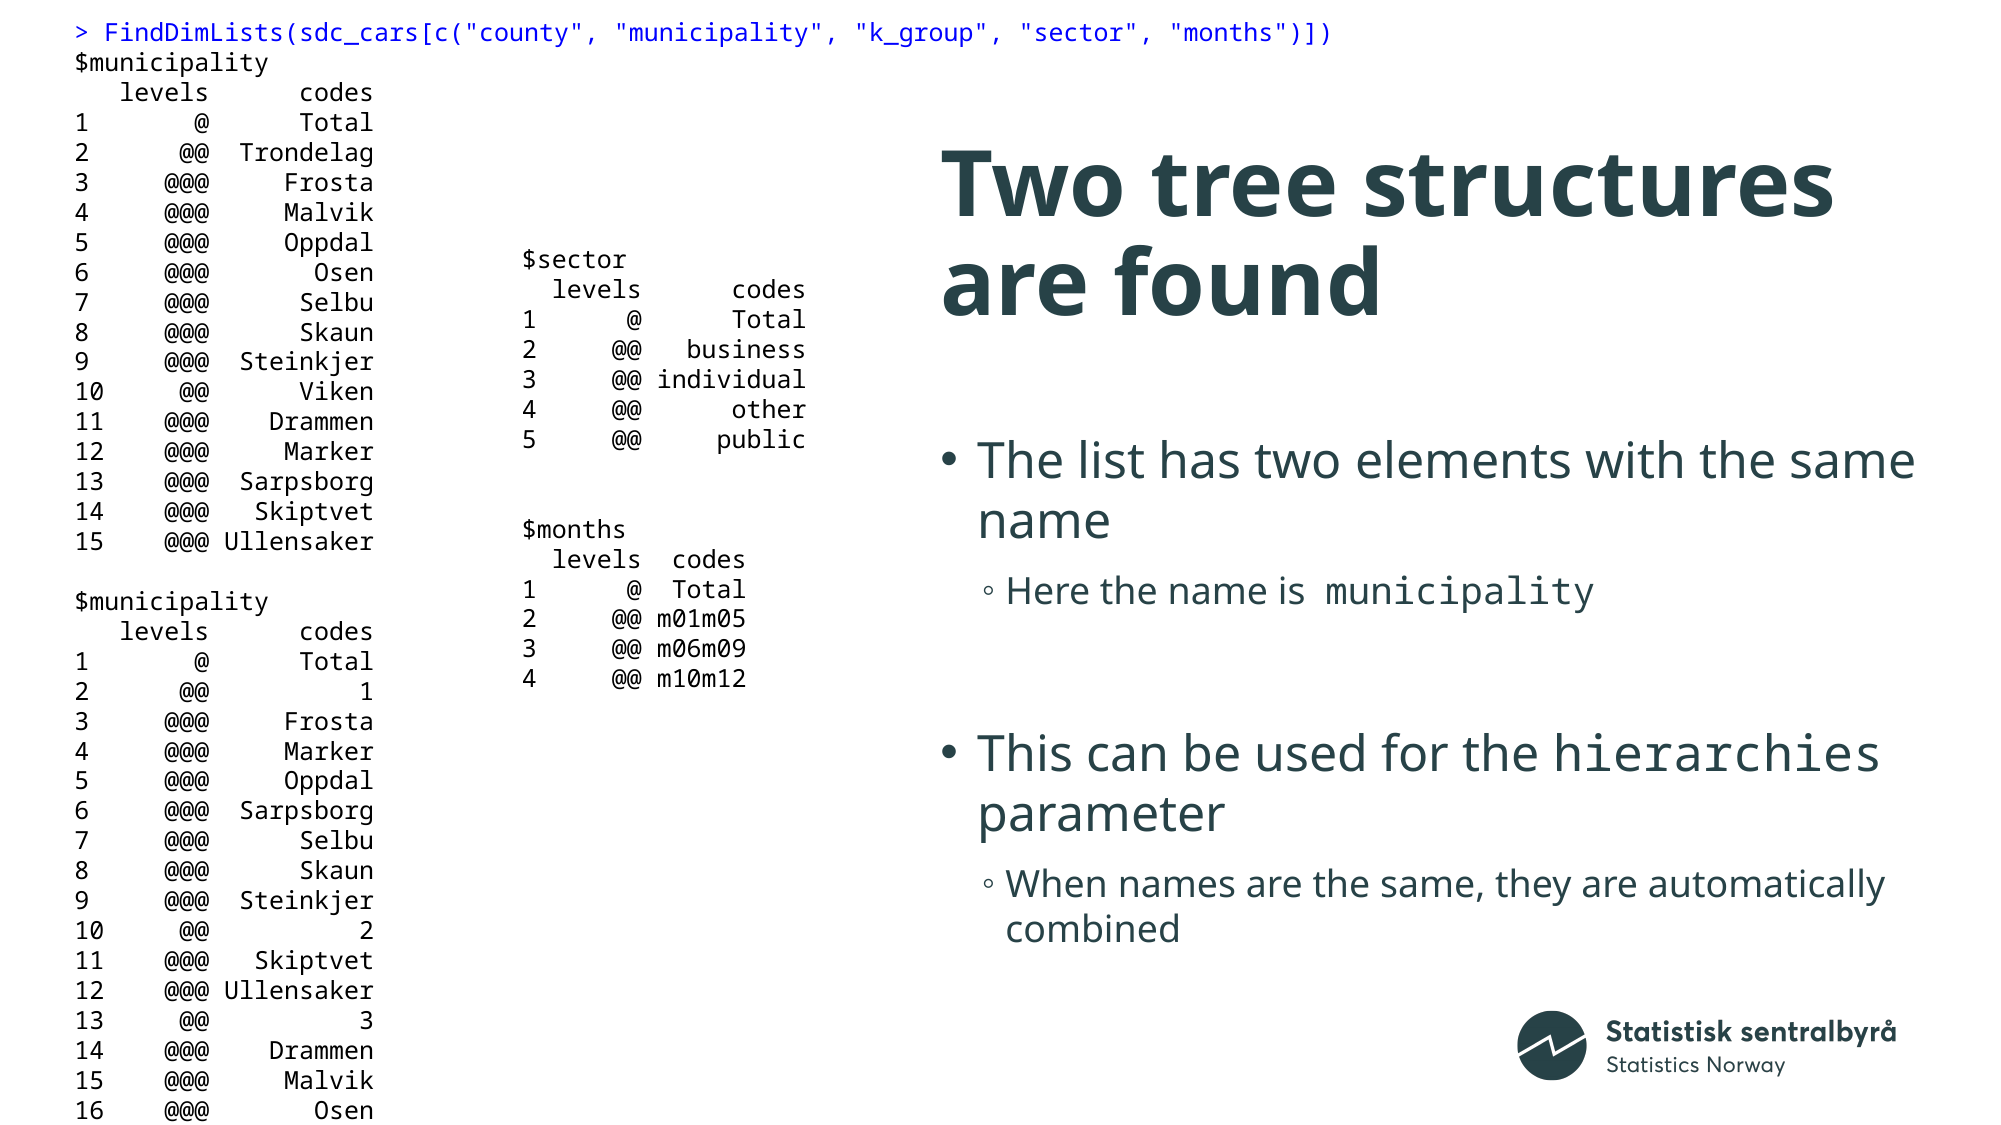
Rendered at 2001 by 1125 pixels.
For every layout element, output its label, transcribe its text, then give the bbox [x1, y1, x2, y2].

title Two tree structures are found [925, 132, 1902, 349]
text_box > FindDimLists(sdc_cars[c("county", "municipality", "k_group", "sector", "months")]) $municipality levels codes 1 @ Total 2 @@ Trondelag 3 @@@ Frosta 4 @@@ Malvik 5 @@@ Oppdal 6 @@@ Osen 7 @@@ Selbu 8 @@@ Skaun 9 @@@ Steinkjer 10 @@ Viken 11 @@@ Drammen 12 @@@ Marker 13 @@@ Sarpsborg 14 @@@ Skiptvet 15 @@@ Ullensaker $municipality levels codes 1 @ Total 2 @@ 1 3 @@@ Frosta 4 @@@ Marker 5 @@@ Oppdal 6 @@@ Sarpsborg 7 @@@ Selbu 8 @@@ Skaun 9 @@@ Steinkjer 10 @@ 2 11 @@@ Skiptvet 12 @@@ Ullensaker 13 @@ 3 14 @@@ Drammen 15 @@@ Malvik 16 @@@ Osen [59, 9, 1626, 1125]
list The list has two elements with the same name Here the name is municipality This can be used for the hierarchies parameter When names are the same, they are automatically combined [925, 420, 1941, 992]
text_box $sector levels codes 1 @ Total 2 @@ business 3 @@ individual 4 @@ other 5 @@ public $months levels codes 1 @ Total 2 @@ m01m05 3 @@ m06m09 4 @@ m10m12 [507, 206, 892, 701]
picture [1626, 995, 2000, 1125]
